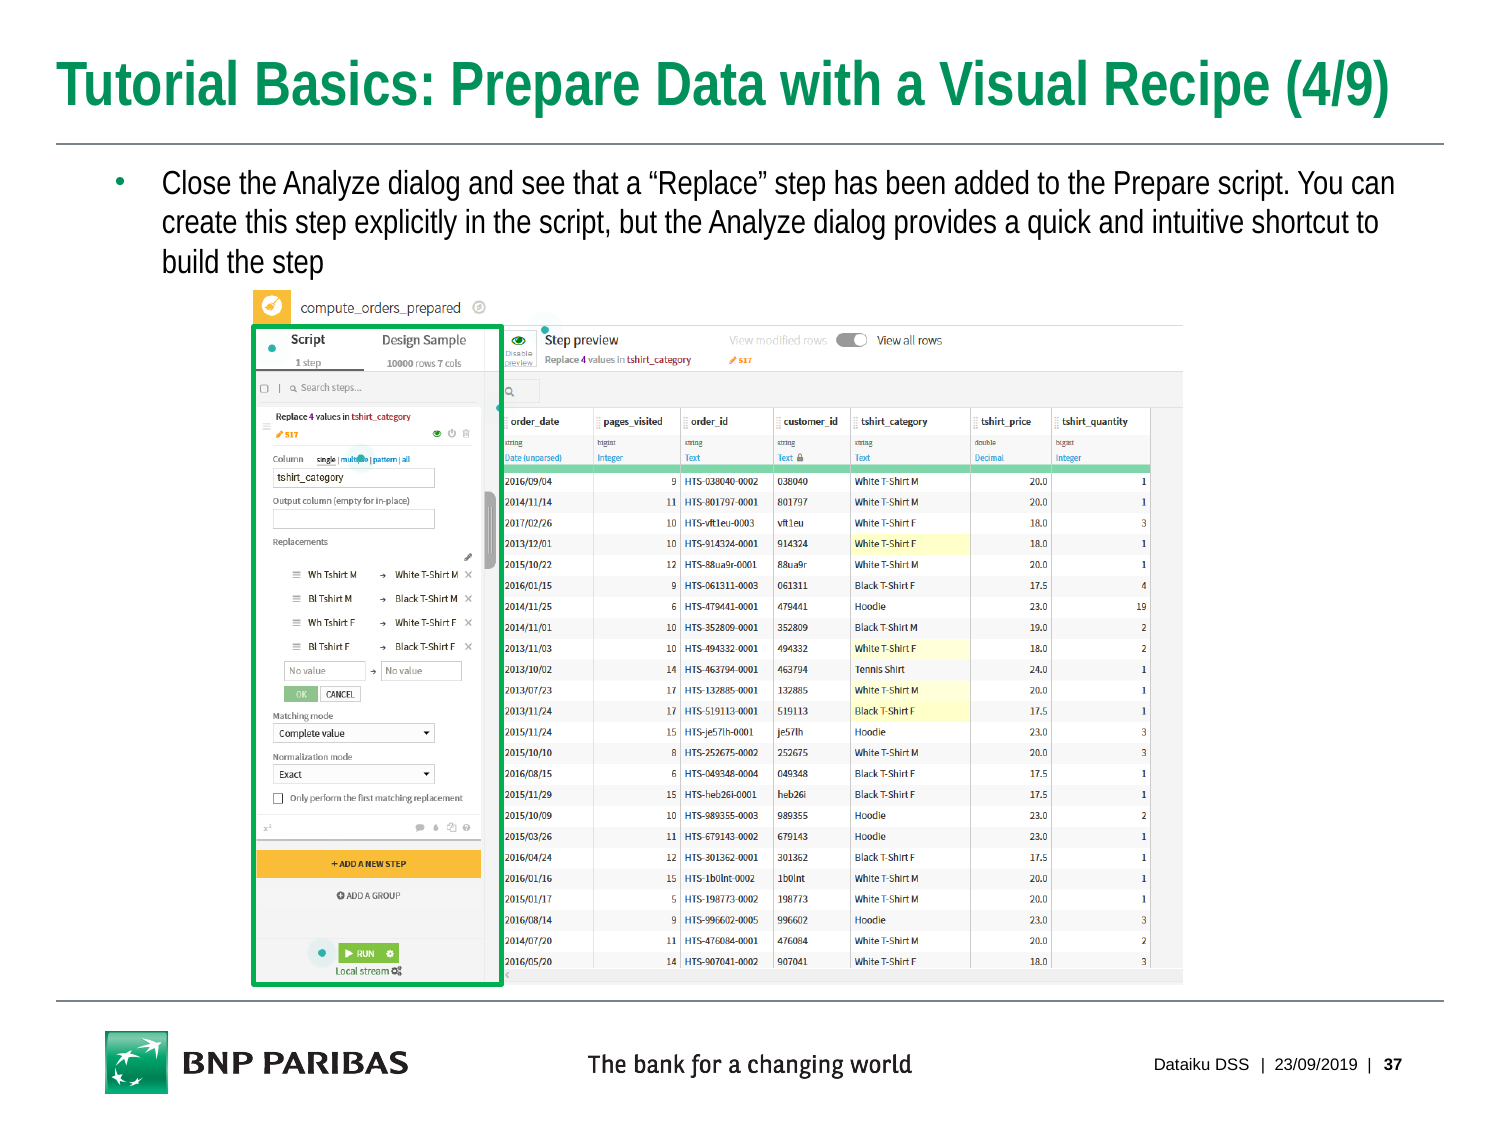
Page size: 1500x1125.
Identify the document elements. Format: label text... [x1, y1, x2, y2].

title Tutorial Basics: Prepare Data with a Visual Recipe (4/9) [56, 19, 1444, 142]
picture [253, 290, 1184, 985]
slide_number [1258, 1048, 1372, 1079]
text_box Close the Analyze dialog and see that a “Replace” step has been added to the Prepare script. You can create this step explicitly in the script, but the Analyze dialog provides a quick and intuitive shortcut to build the step [56, 160, 1444, 939]
picture [588, 1054, 912, 1079]
picture [105, 1031, 408, 1094]
footer Dataiku DSS [918, 1048, 1250, 1079]
slide_number 37 [1372, 1048, 1403, 1079]
